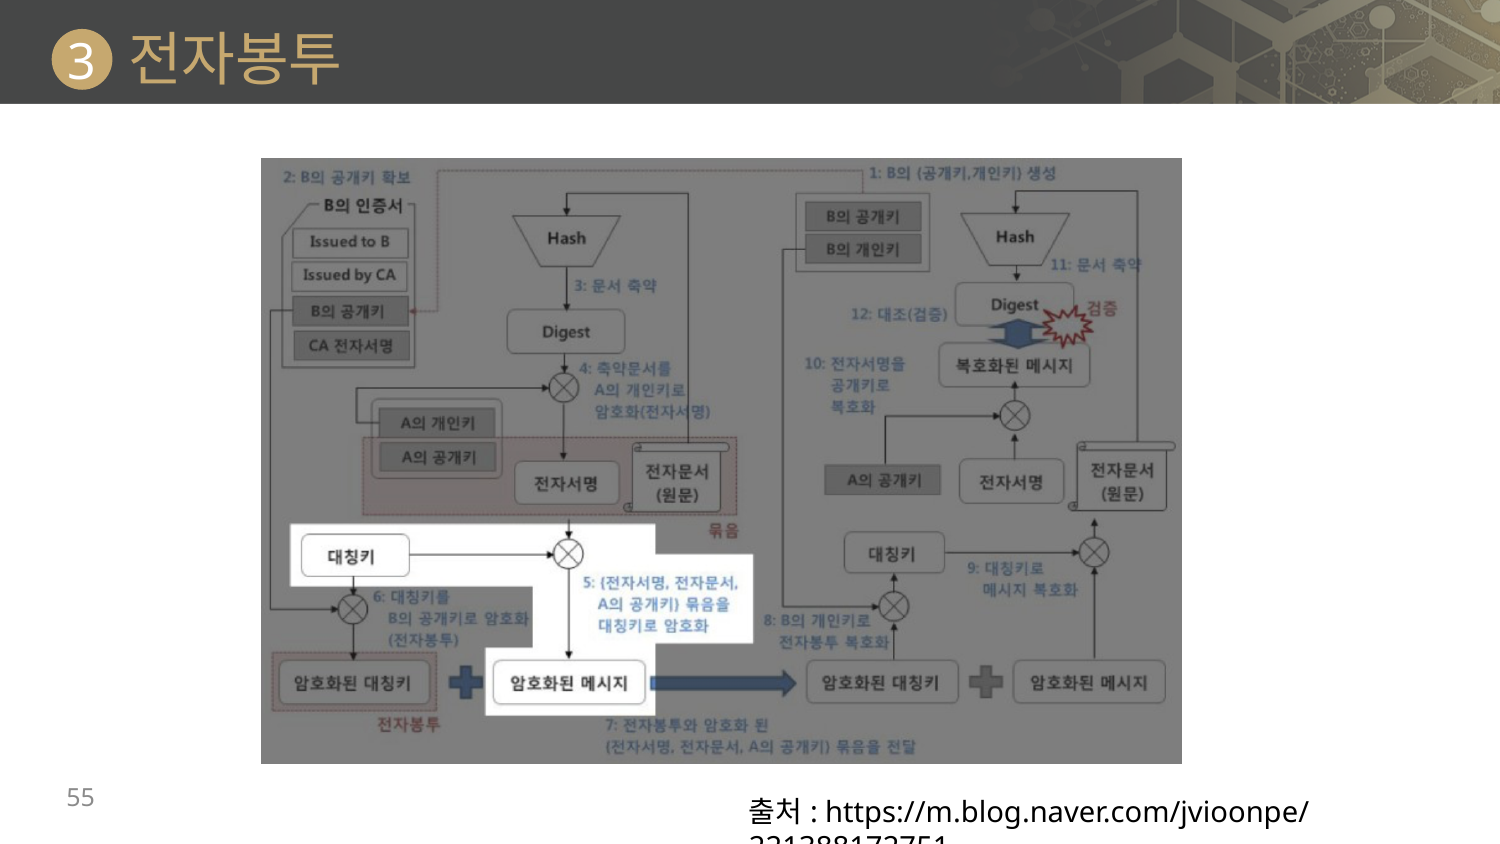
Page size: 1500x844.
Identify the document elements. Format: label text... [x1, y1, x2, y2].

text_box 출처: https://m.blog.naver.com/jvioonpe/221388172751 [734, 786, 1500, 844]
list 3 [51, 28, 113, 90]
slide_number 55 [51, 776, 389, 822]
picture [253, 149, 1191, 779]
title 전자봉투 [113, 13, 1459, 100]
picture [0, 0, 1500, 103]
